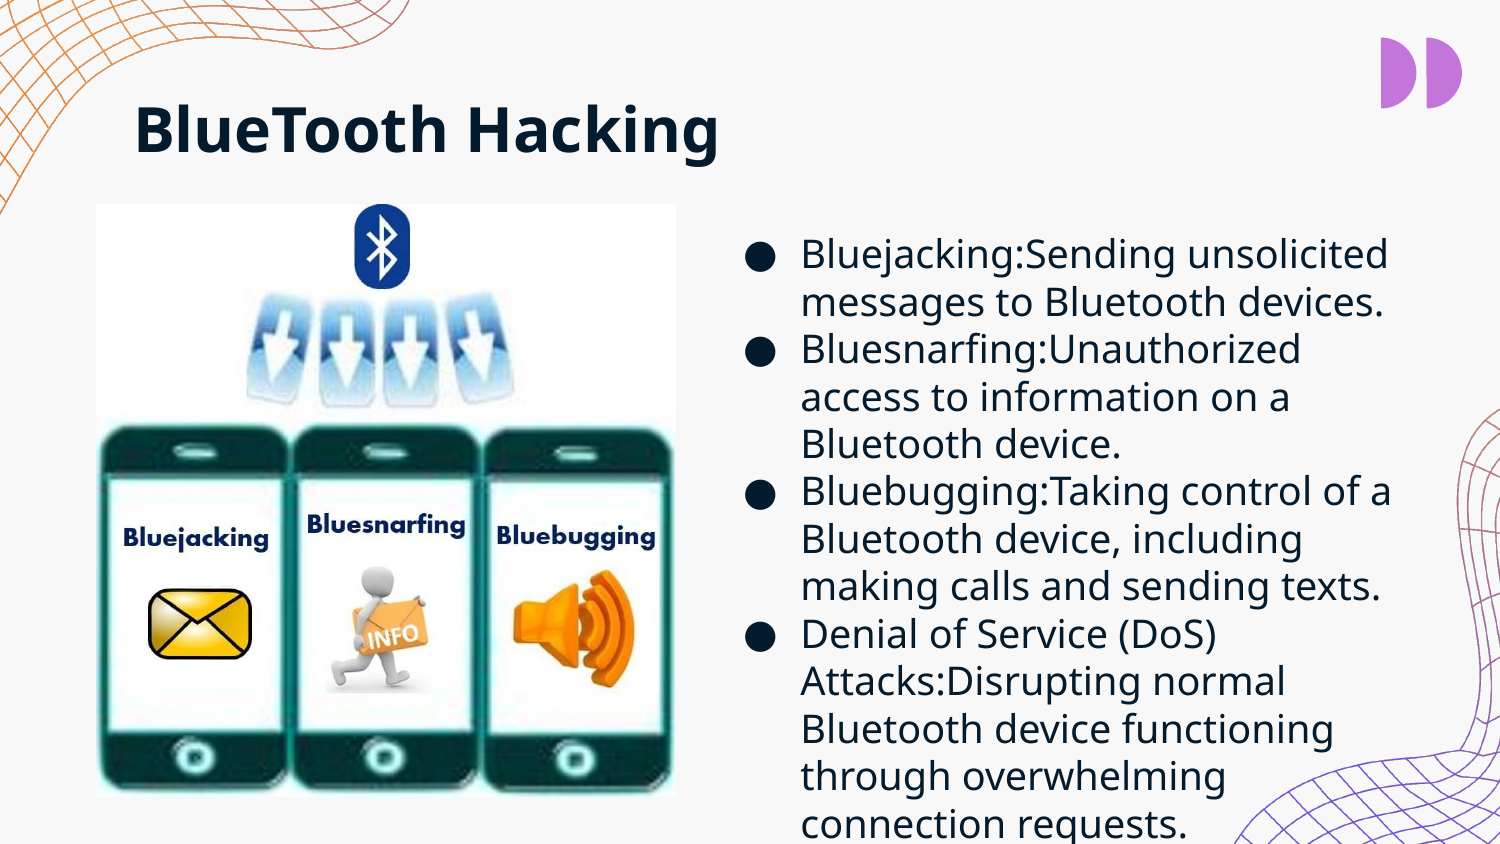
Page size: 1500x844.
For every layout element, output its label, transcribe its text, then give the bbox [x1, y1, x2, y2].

picture [1153, 385, 1500, 844]
picture [0, 0, 676, 797]
text_box Bluejacking:Sending unsolicited messages to Bluetooth devices. Bluesnarfing:Unauthorized access to information on a Bluetooth device. Bluebugging:Taking control of a Bluetooth device, including making calls and sending texts. Denial of Service (DoS) Attacks:Disrupting normal Bluetooth device functioning through overwhelming connection requests. [710, 213, 1446, 667]
title BlueTooth Hacking [118, 74, 1382, 169]
